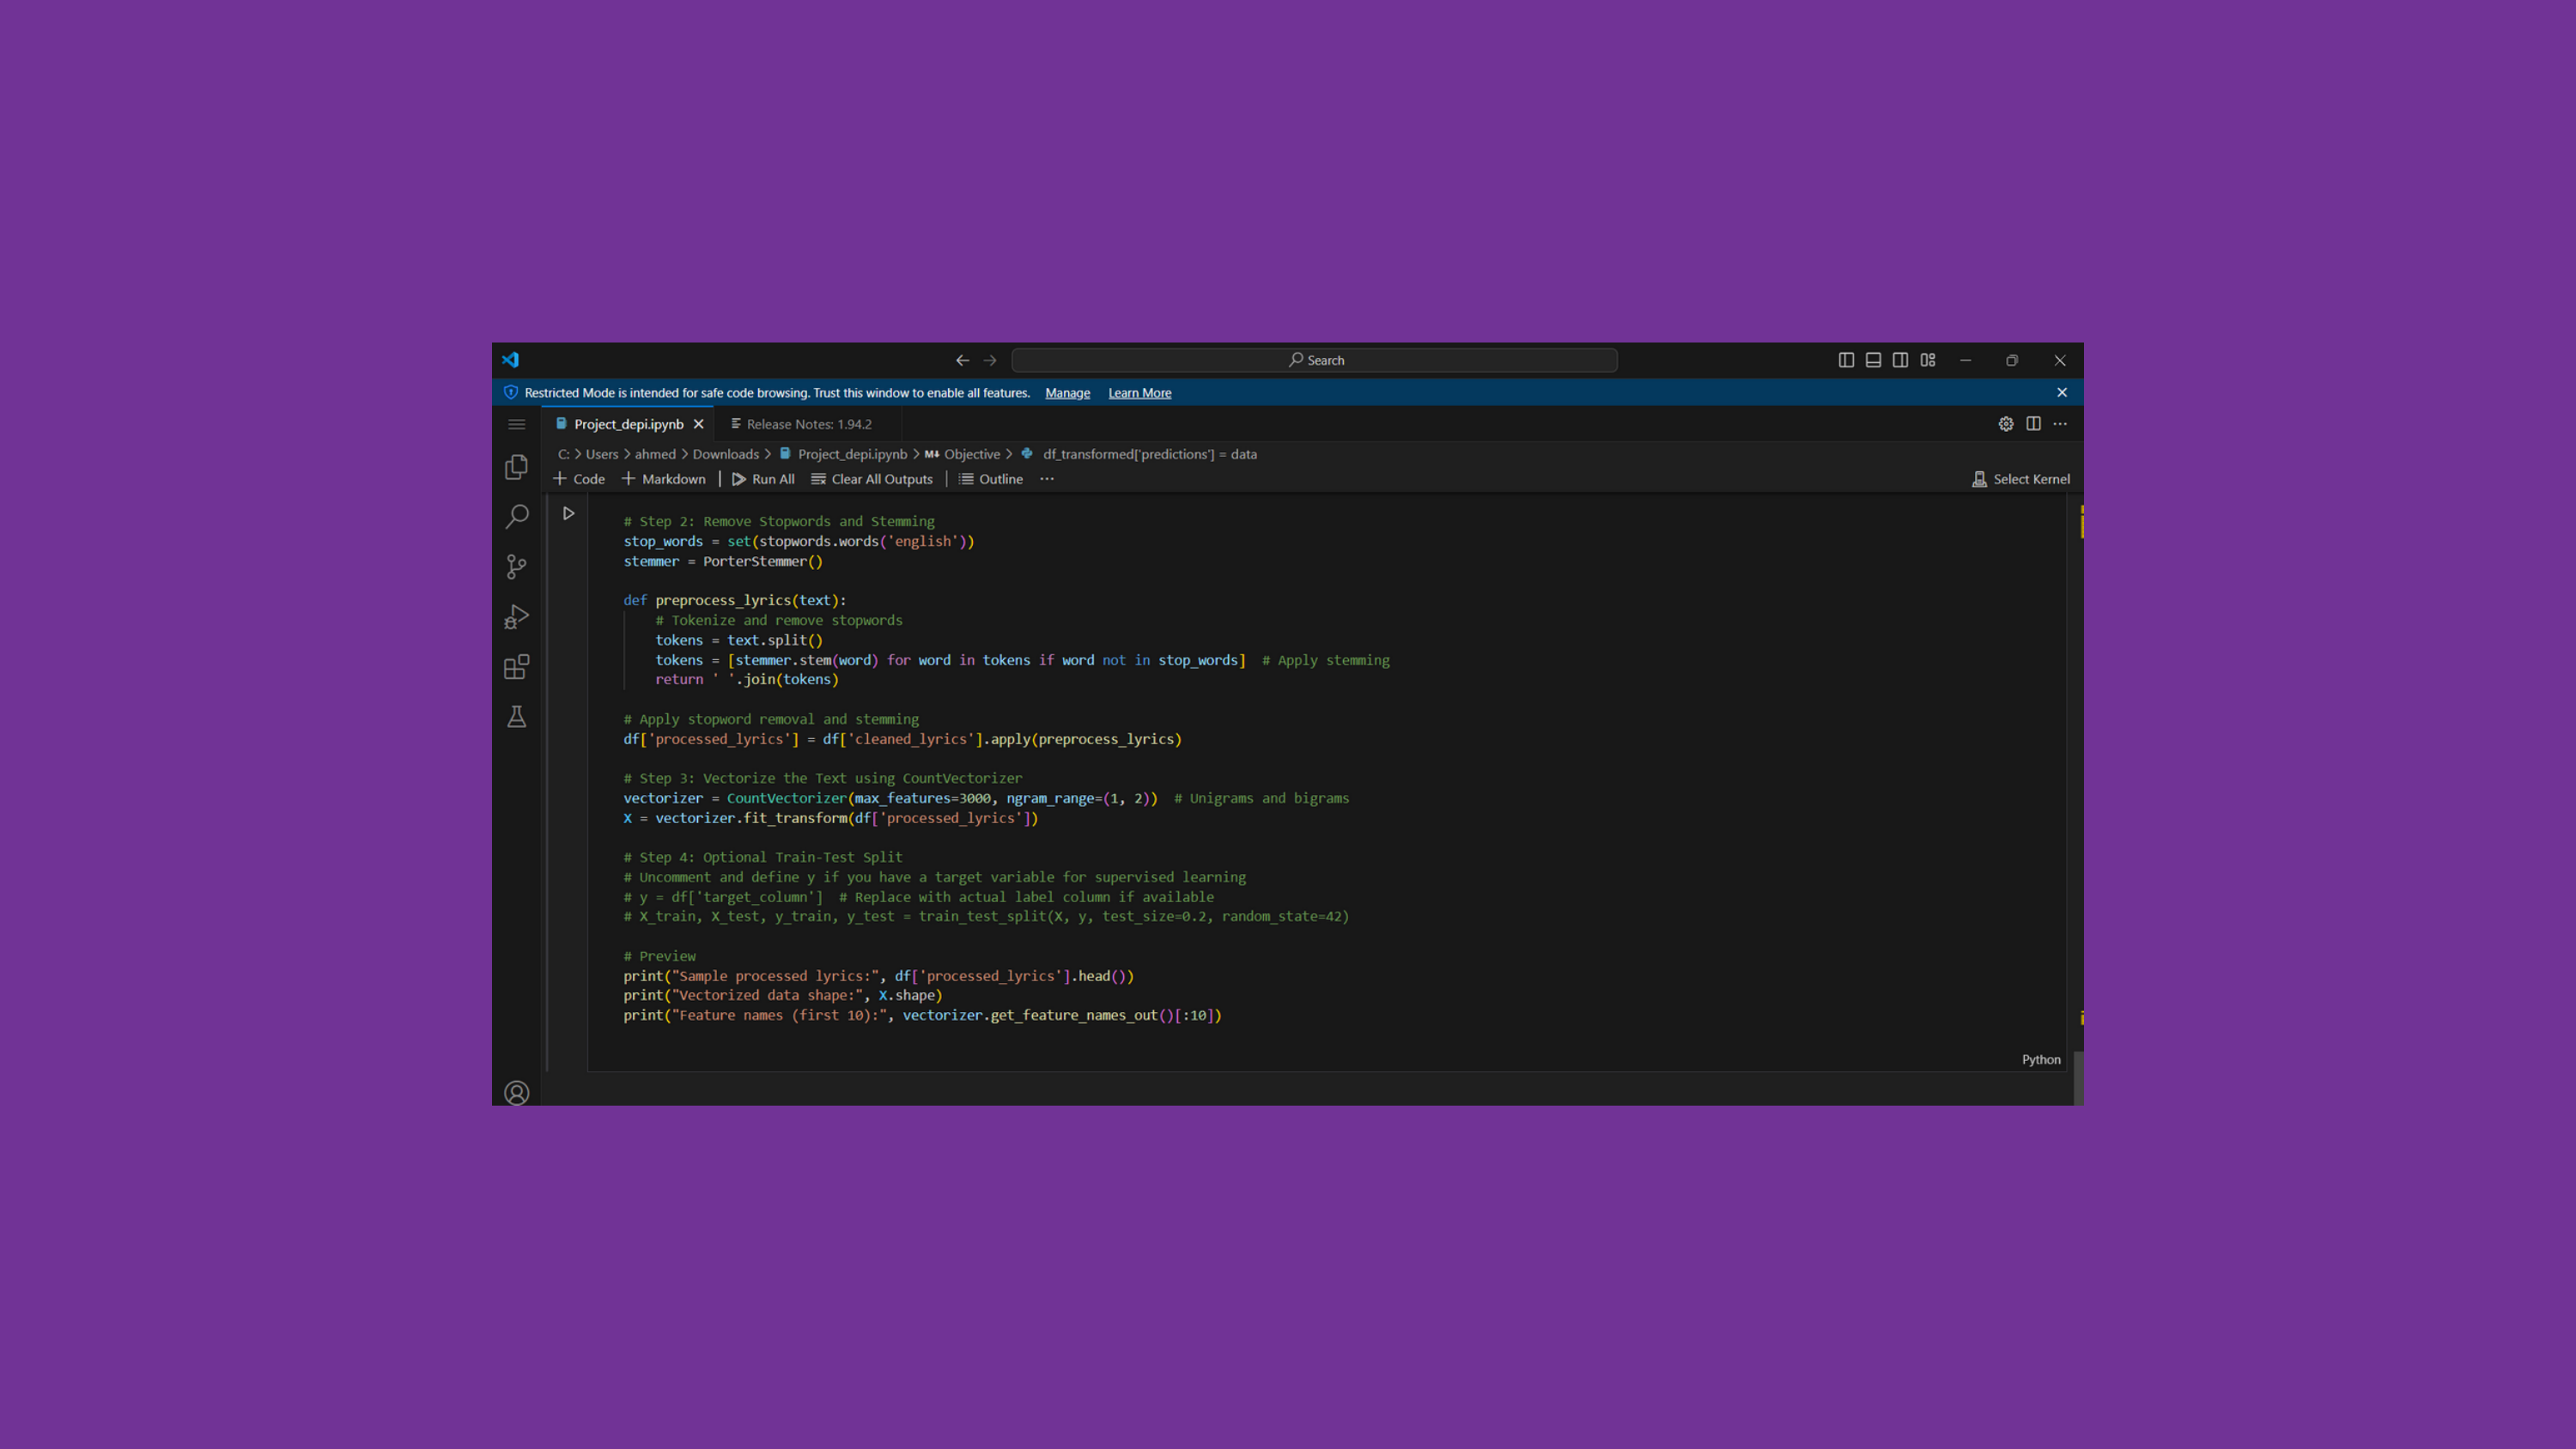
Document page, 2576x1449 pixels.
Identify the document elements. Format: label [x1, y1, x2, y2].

text_box [492, 343, 2084, 1106]
